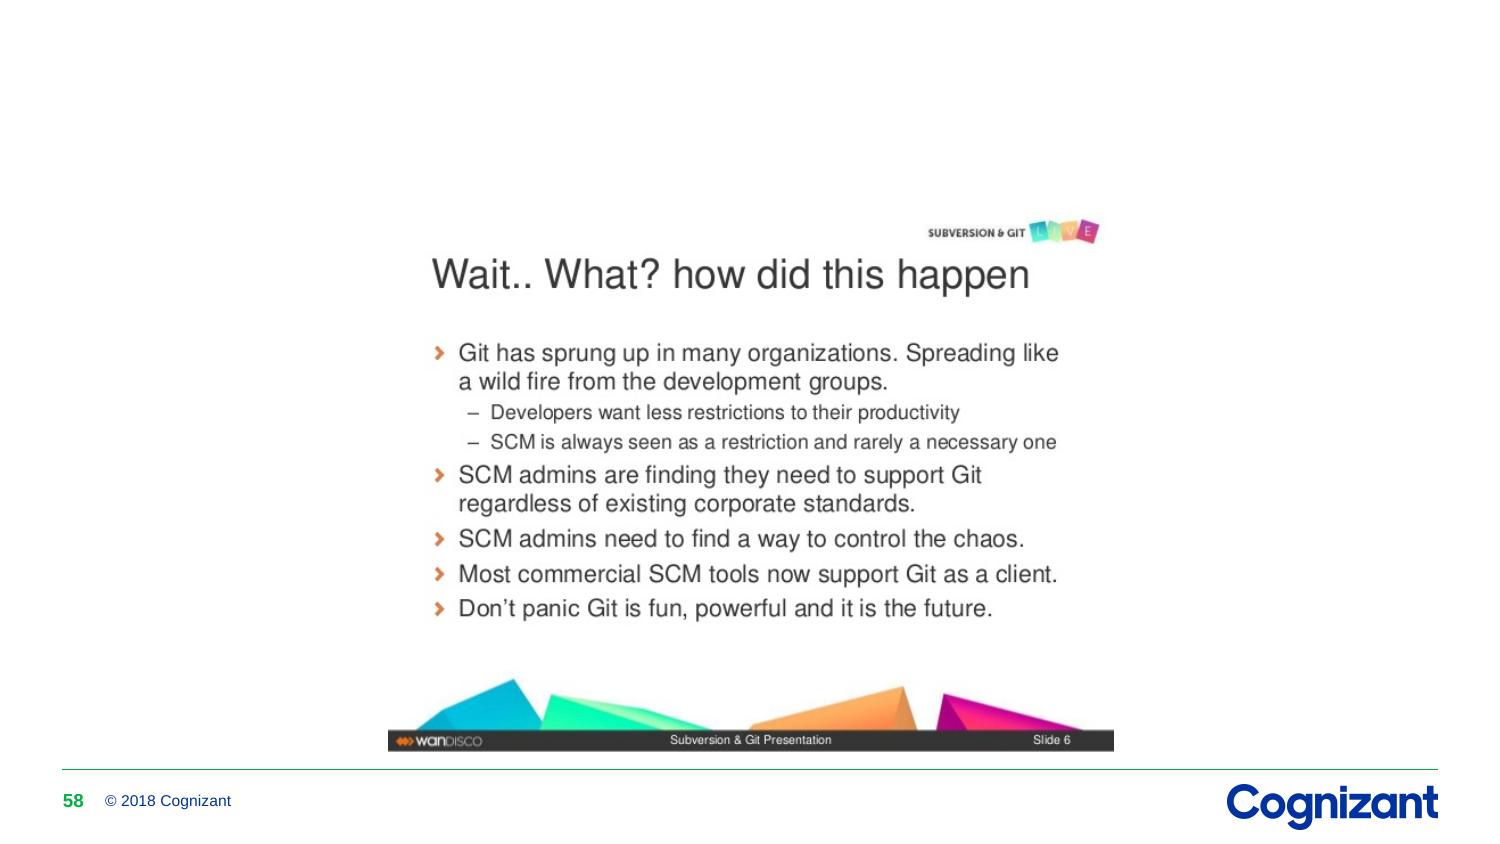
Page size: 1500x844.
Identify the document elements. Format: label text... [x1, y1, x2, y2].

footer © 2018 Cognizant [105, 787, 855, 813]
picture [1227, 784, 1438, 830]
slide_number 58 [63, 787, 101, 813]
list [388, 207, 1114, 752]
